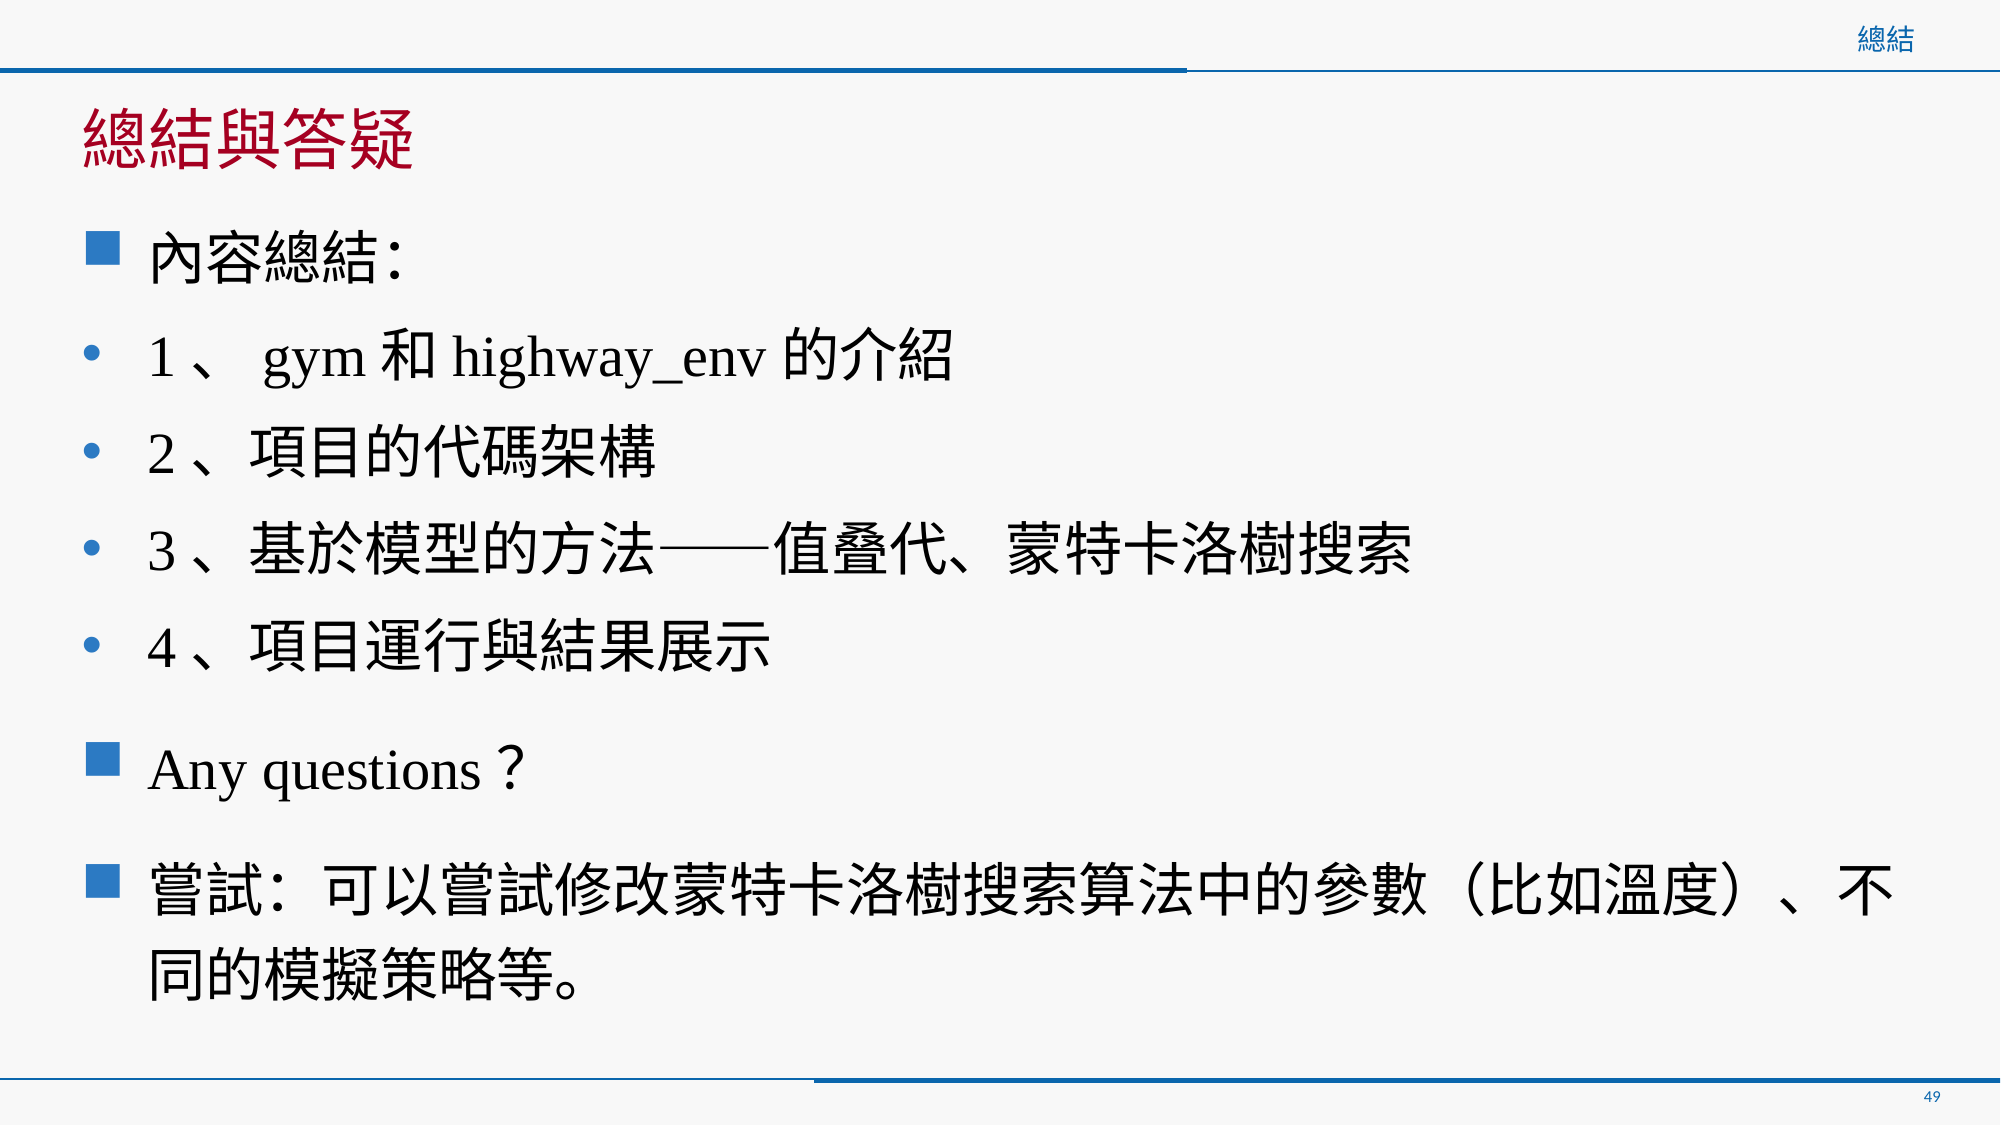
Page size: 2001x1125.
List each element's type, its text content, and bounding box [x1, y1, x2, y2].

title 總結 [86, 15, 1931, 68]
list 內容總結： 1、gym和highway_env的介紹 2、項目的代碼架構 3、基於模型的方法——值叠代、蒙特卡洛樹搜索 4、項目運行與結果展示 Any questions？ 嘗試：可以嘗試修改蒙特卡洛樹搜索算法中的參數（比如溫度）、不同的模擬策略等。 [66, 198, 1931, 1045]
list 總結與答疑 [66, 97, 1931, 178]
slide_number 49 [1890, 1078, 1974, 1111]
